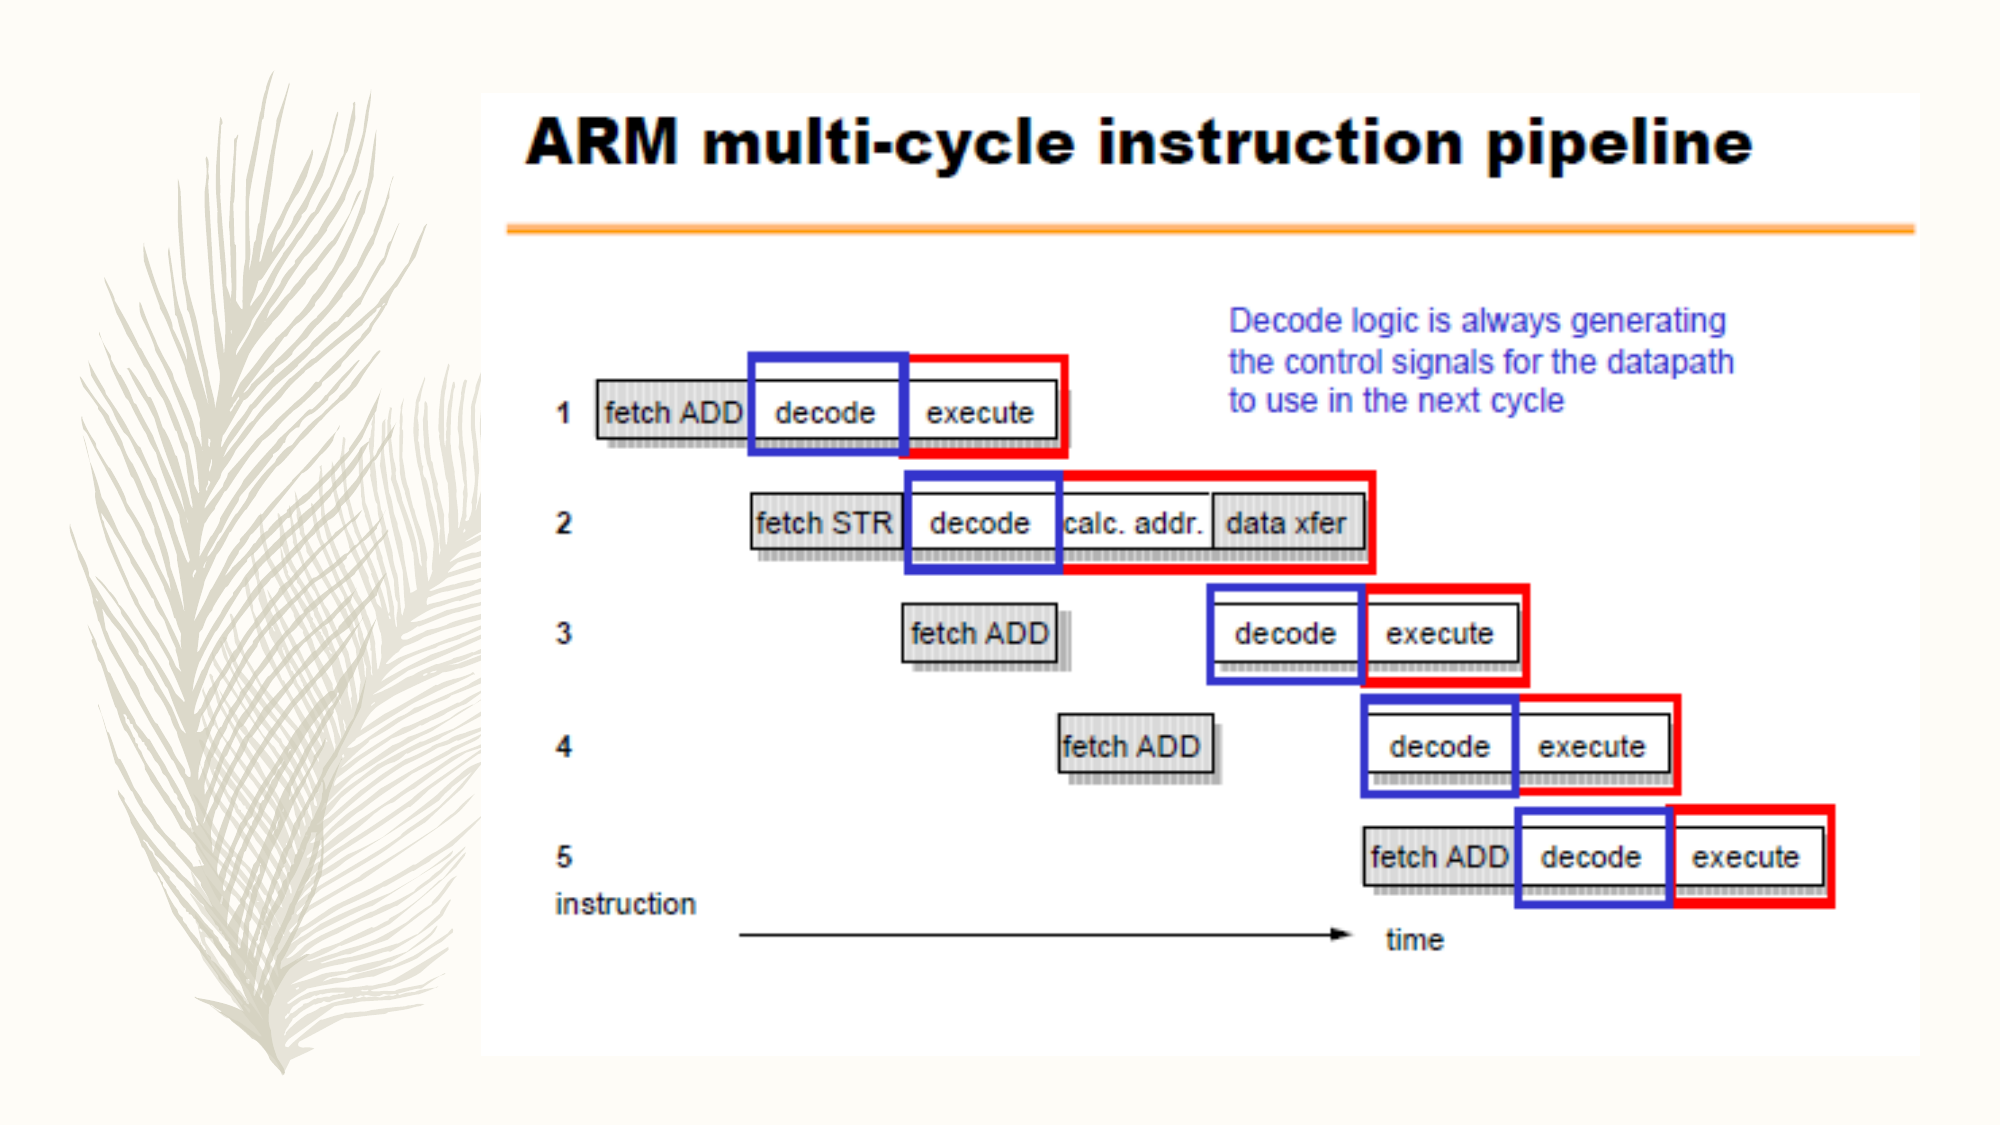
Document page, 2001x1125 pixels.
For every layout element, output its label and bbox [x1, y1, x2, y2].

picture [480, 92, 1921, 1056]
